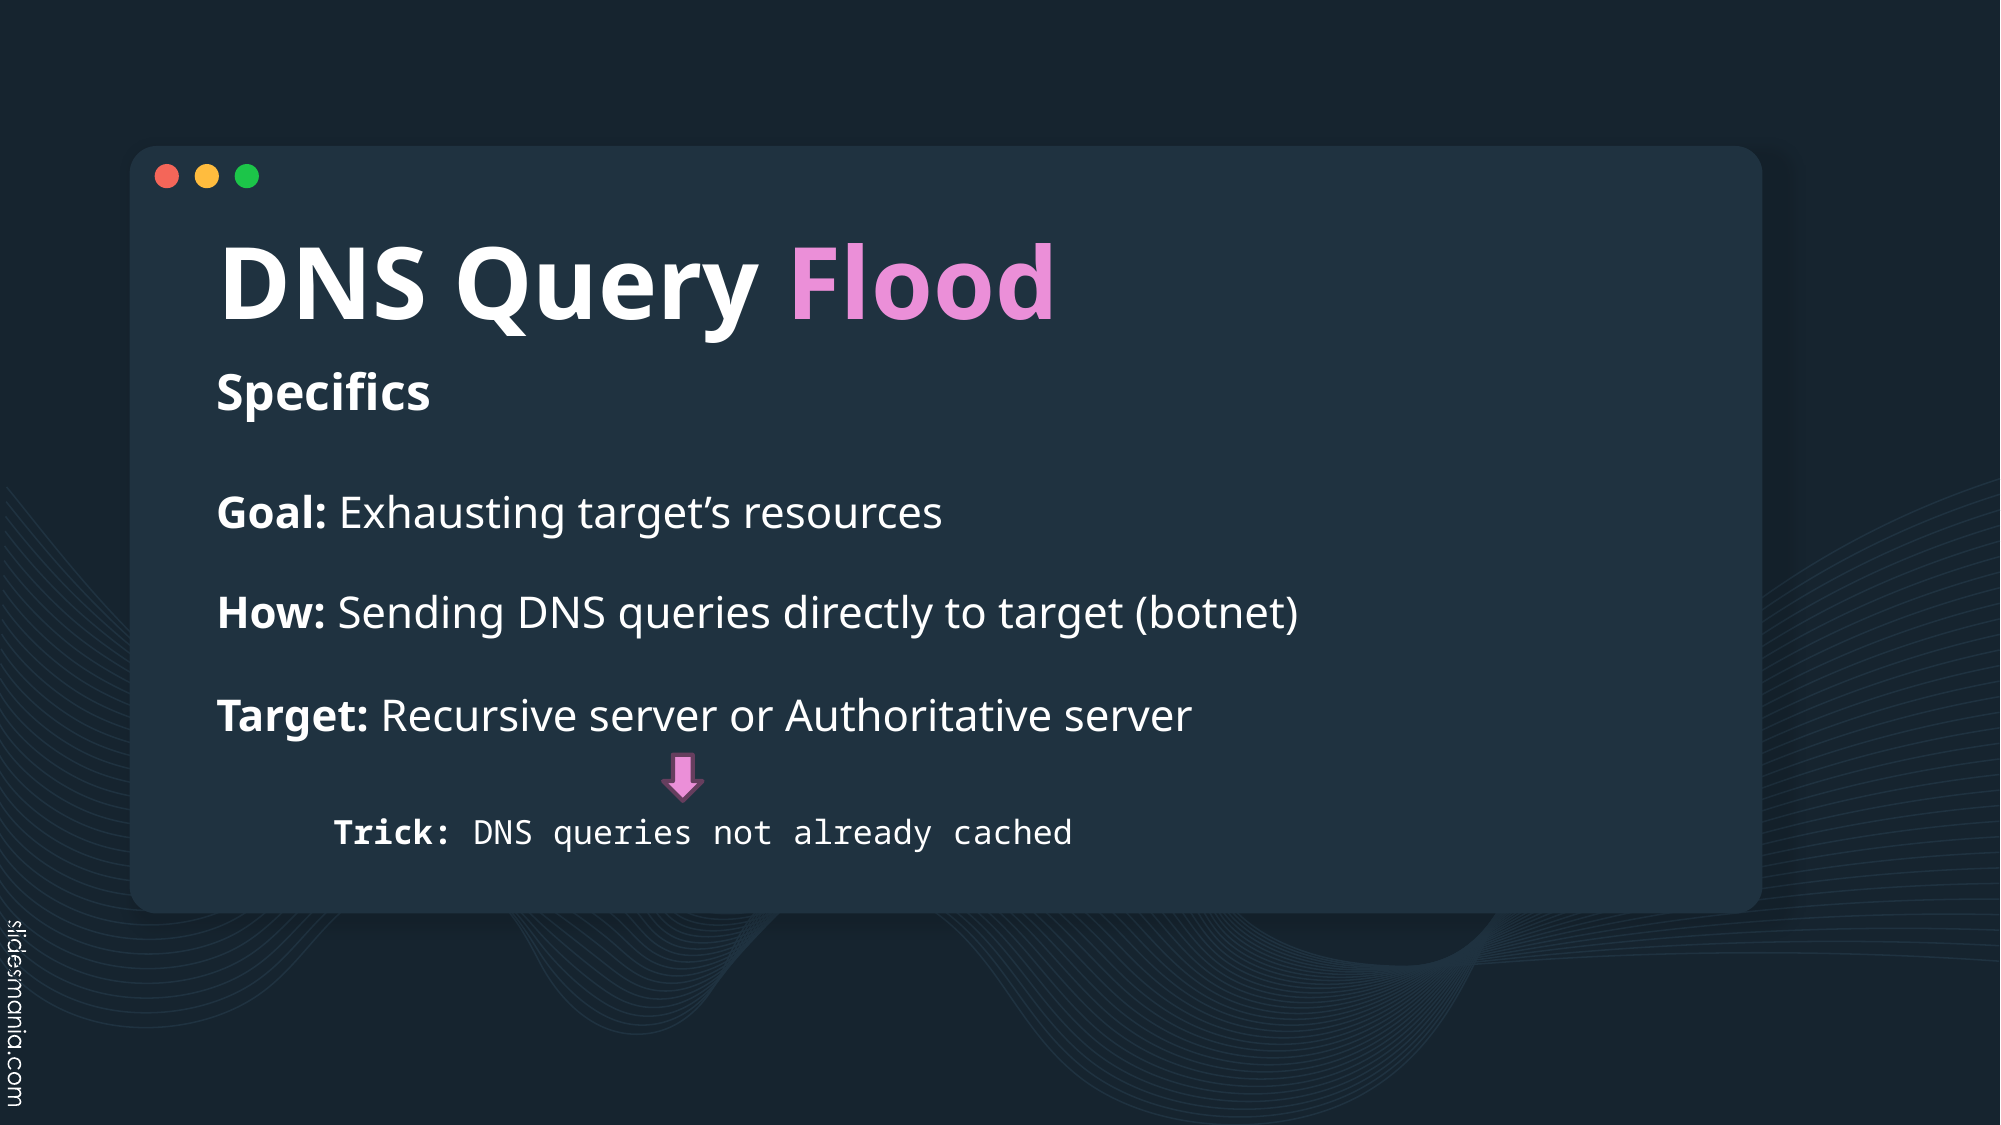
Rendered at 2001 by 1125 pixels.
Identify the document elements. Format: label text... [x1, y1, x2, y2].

text_box Target: Recursive server or Authoritative server [177, 660, 1624, 778]
text_box Goal: Exhausting target’s resources [177, 456, 1456, 556]
title DNS Query Flood [197, 199, 1476, 325]
subtitle Specifics [177, 331, 1456, 450]
text_box [661, 752, 705, 803]
text_box How: Sending DNS queries directly to target (botnet) [177, 556, 1624, 660]
text_box Trick: DNS queries not already cached [318, 803, 1106, 859]
